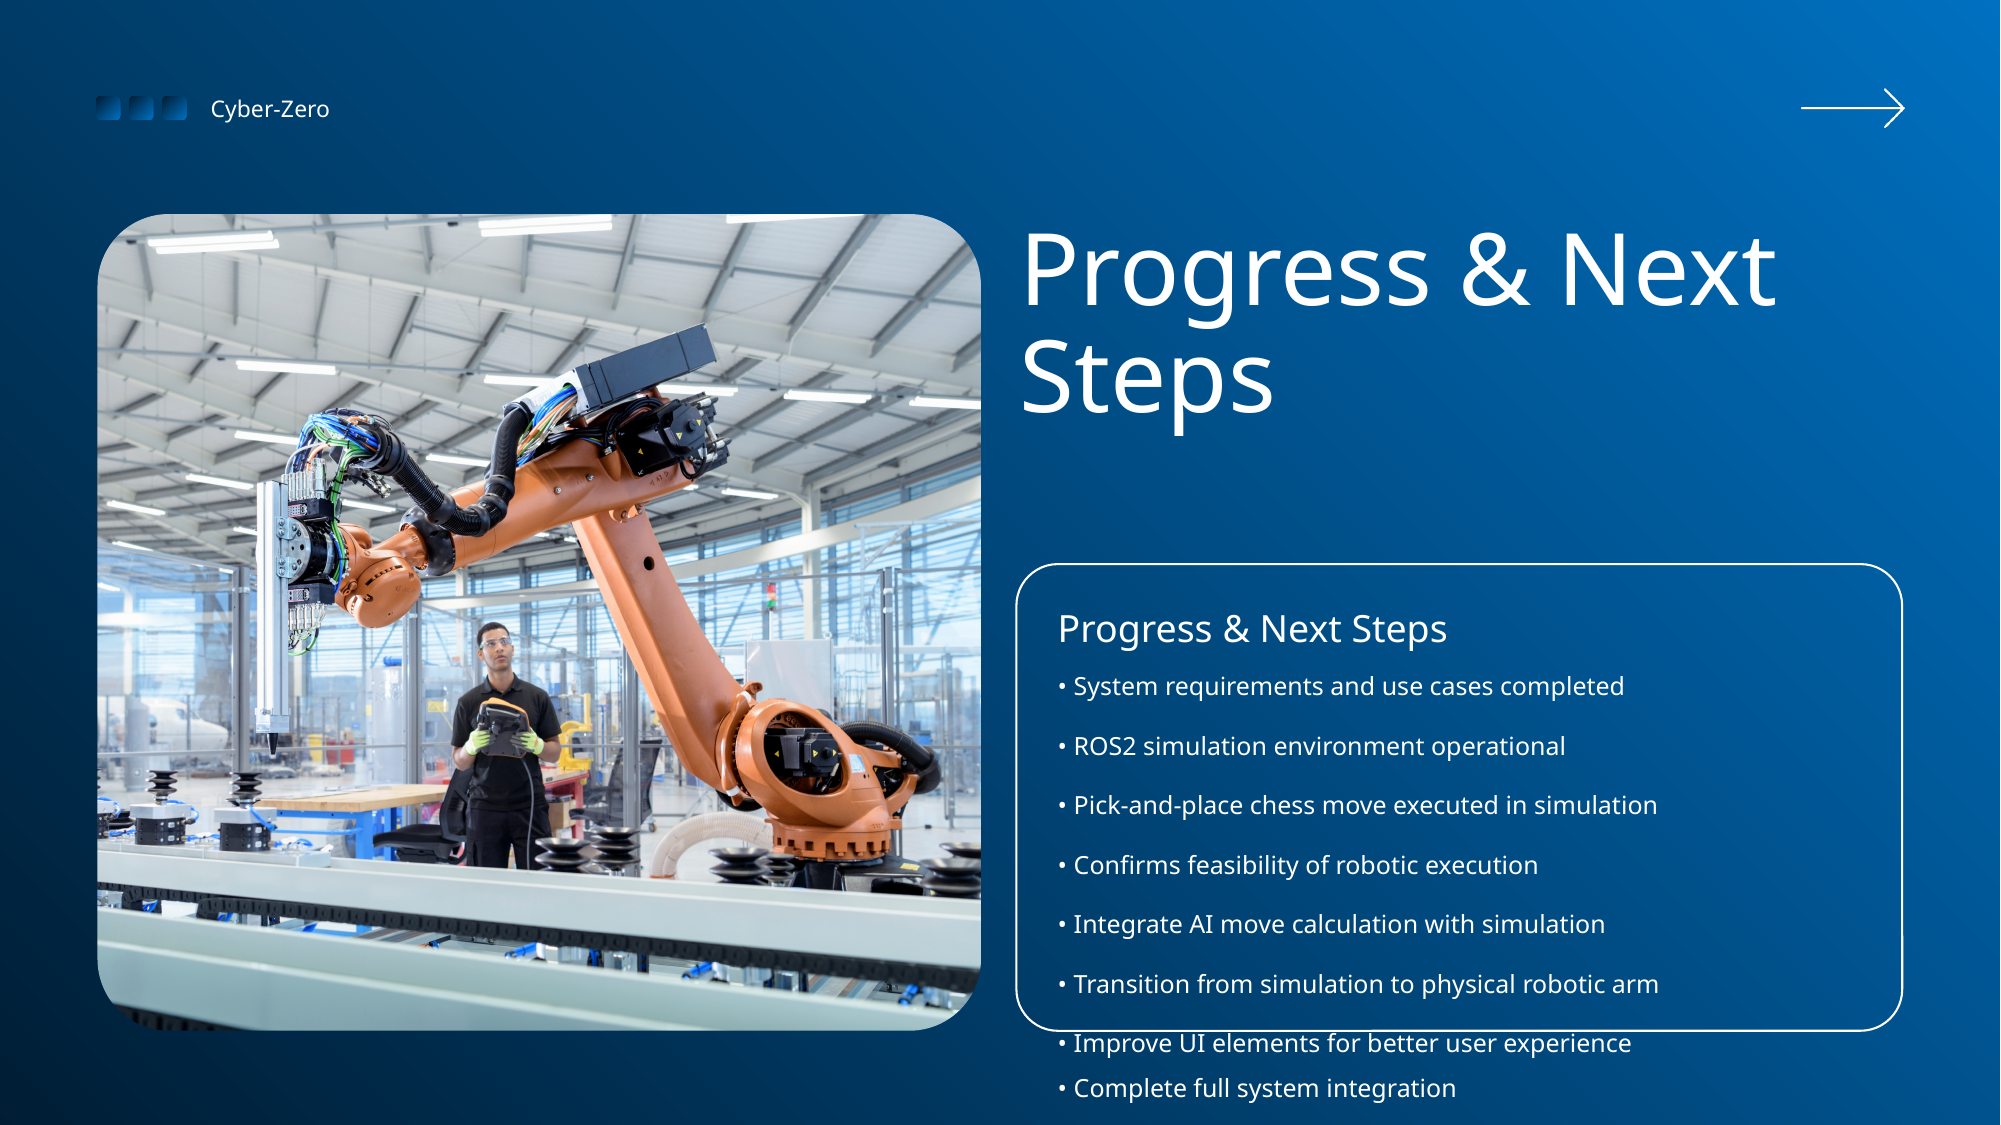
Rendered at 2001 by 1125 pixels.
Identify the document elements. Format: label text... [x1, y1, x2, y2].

title Progress & Next Steps [1019, 218, 1903, 437]
list • System requirements and use cases completed • ROS2 simulation environment operational • Pick-and-place chess move executed in simulation • Confirms feasibility of robotic execution • Integrate AI move calculation with simulation • Transition from simulation to physical robotic arm • Improve UI elements for better user experience • Complete full system integration [1016, 670, 1903, 1010]
list Progress & Next Steps [1016, 564, 1903, 664]
list Cyber-Zero [210, 94, 987, 122]
picture [96, 213, 982, 1032]
picture [1793, 48, 1912, 168]
